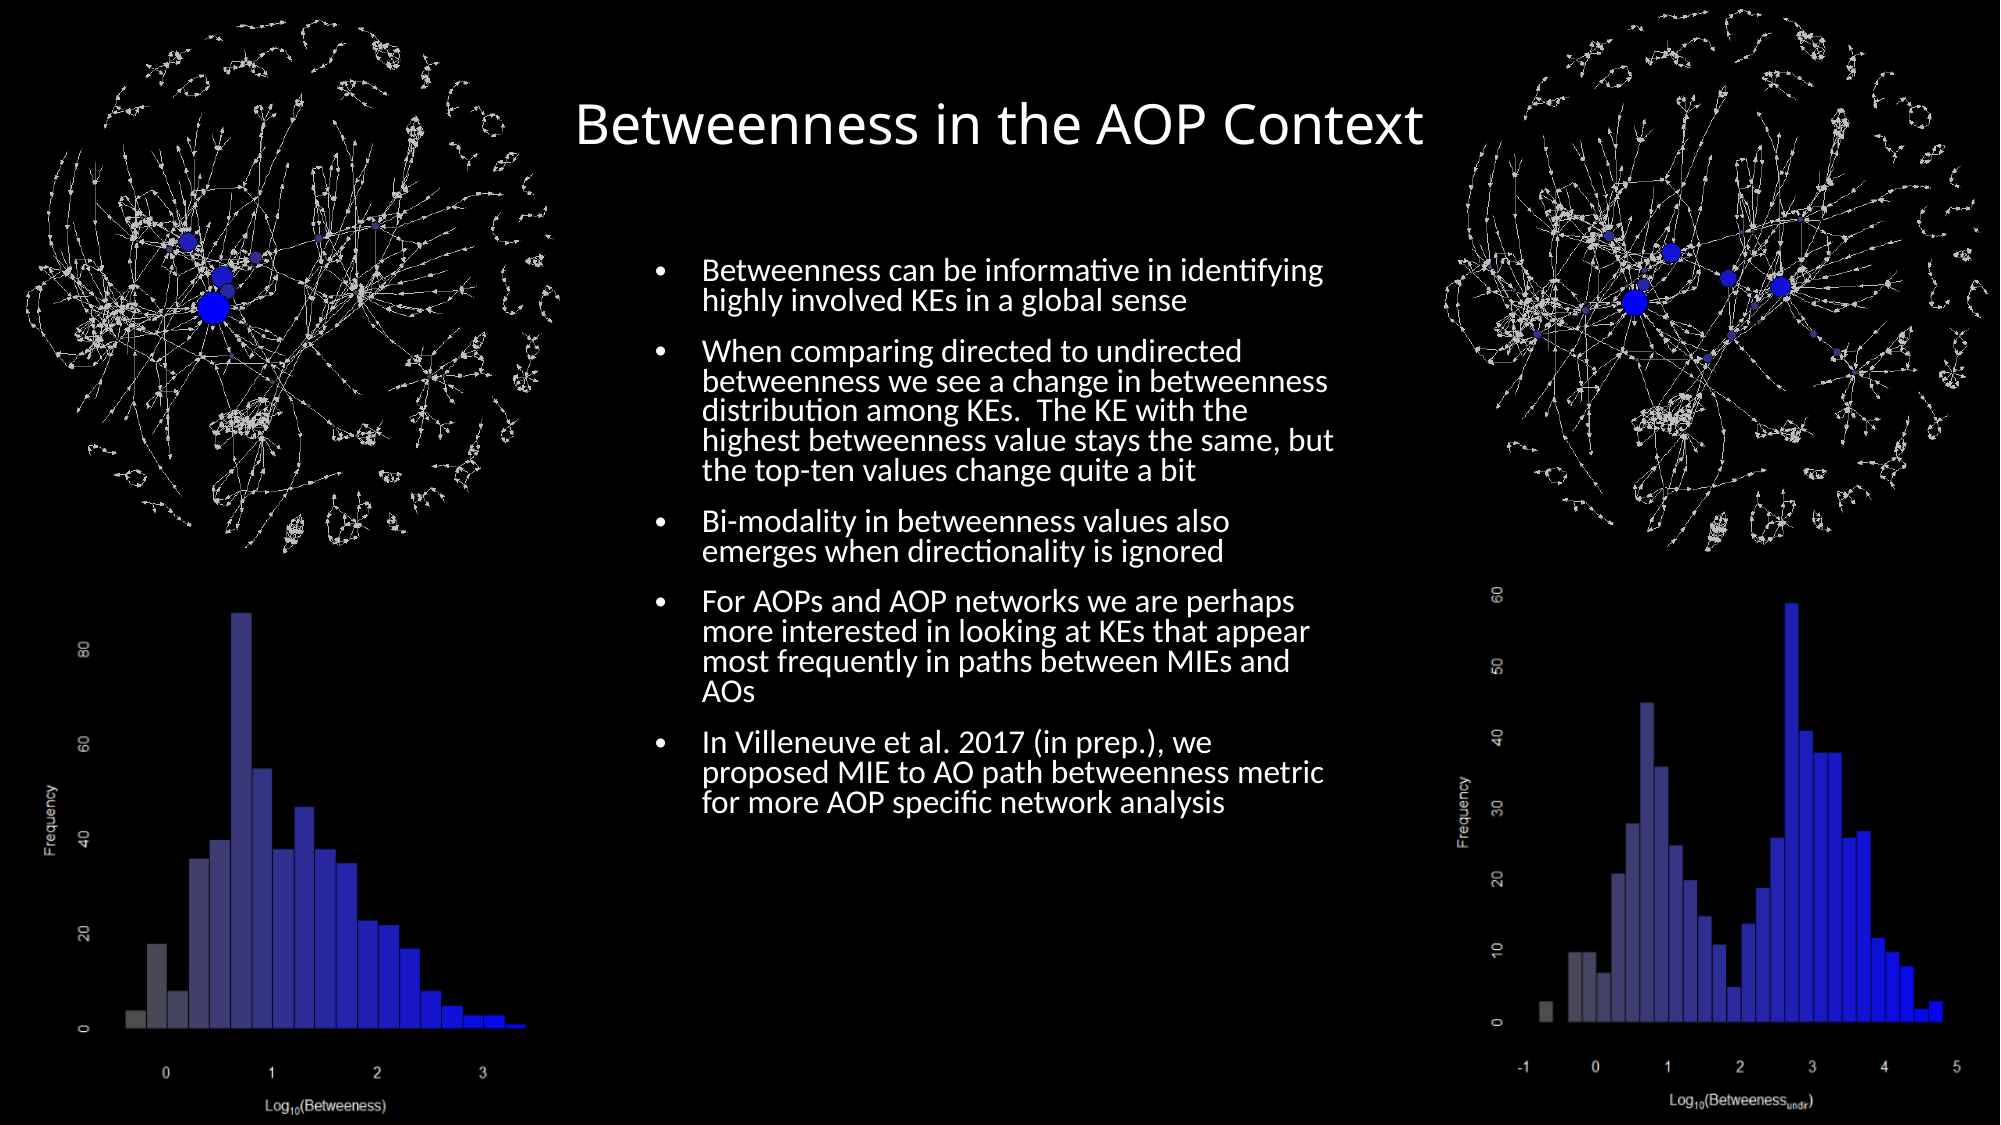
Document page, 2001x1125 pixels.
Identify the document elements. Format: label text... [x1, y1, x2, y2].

title Betweenness in the AOP Context [577, 82, 1429, 166]
list Betweenness can be informative in identifying highly involved KEs in a global sense When comparing directed to undirected betweenness we see a change in betweenness distribution among KEs. The KE with the highest betweenness value stays the same, but the top-ten values change quite a bit Bi-modality in betweenness values also emerges when directionality is ignored For AOPs and AOP networks we are perhaps more interested in looking at KEs that appear most frequently in paths between MIEs and AOs In Villeneuve et al. 2017 (in prep.), we proposed MIE to AO path betweenness metric for more AOP specific network analysis [640, 250, 1359, 918]
picture [41, 586, 535, 1125]
picture [1429, 0, 2000, 1125]
picture [0, 3, 577, 566]
